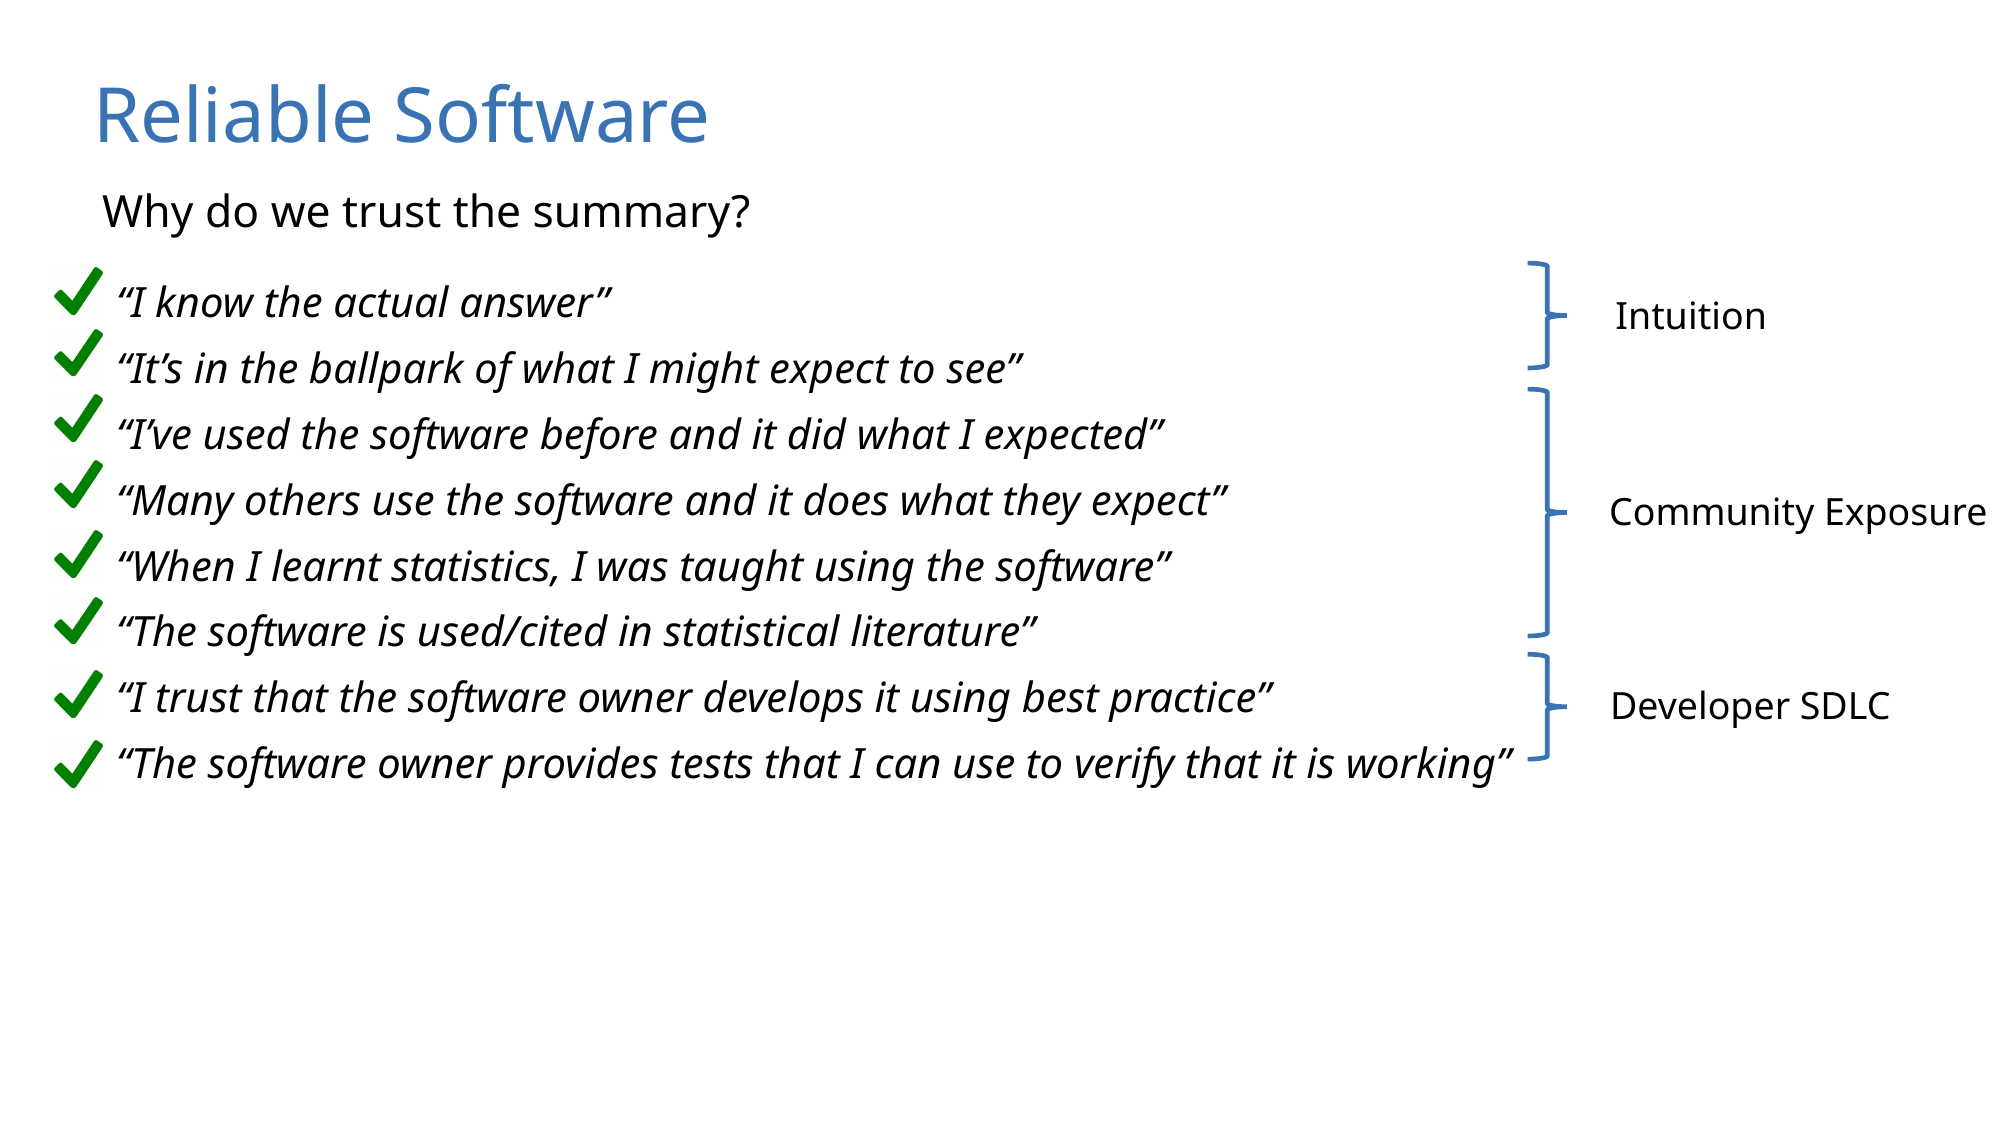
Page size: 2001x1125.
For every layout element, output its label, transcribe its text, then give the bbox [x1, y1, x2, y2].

picture [54, 328, 103, 377]
list “I know the actual answer” “It’s in the ballpark of what I might expect to see” “I’ve used the software before and it did what I expected” “Many others use the software and it does what they expect” “When I learnt statistics, I was taught using the software” “The software is used/cited in statistical literature” “I trust that the software owner develops it using best practice” “The software owner provides tests that I can use to verify that it is working” [78, 274, 1921, 946]
picture [53, 393, 103, 443]
picture [54, 266, 103, 316]
picture [53, 669, 103, 719]
text_box Developer SDLC [1595, 674, 1906, 735]
text_box Community Exposure [1594, 480, 2000, 540]
list Why do we trust the summary? [78, 175, 1821, 236]
text_box [1527, 262, 1567, 369]
picture [53, 529, 103, 579]
picture [53, 739, 103, 789]
picture [53, 459, 103, 509]
text_box Intuition [1600, 284, 1782, 345]
picture [53, 596, 103, 645]
text_box [1527, 388, 1567, 637]
text_box [1527, 653, 1567, 760]
title Reliable Software [78, 68, 1821, 167]
